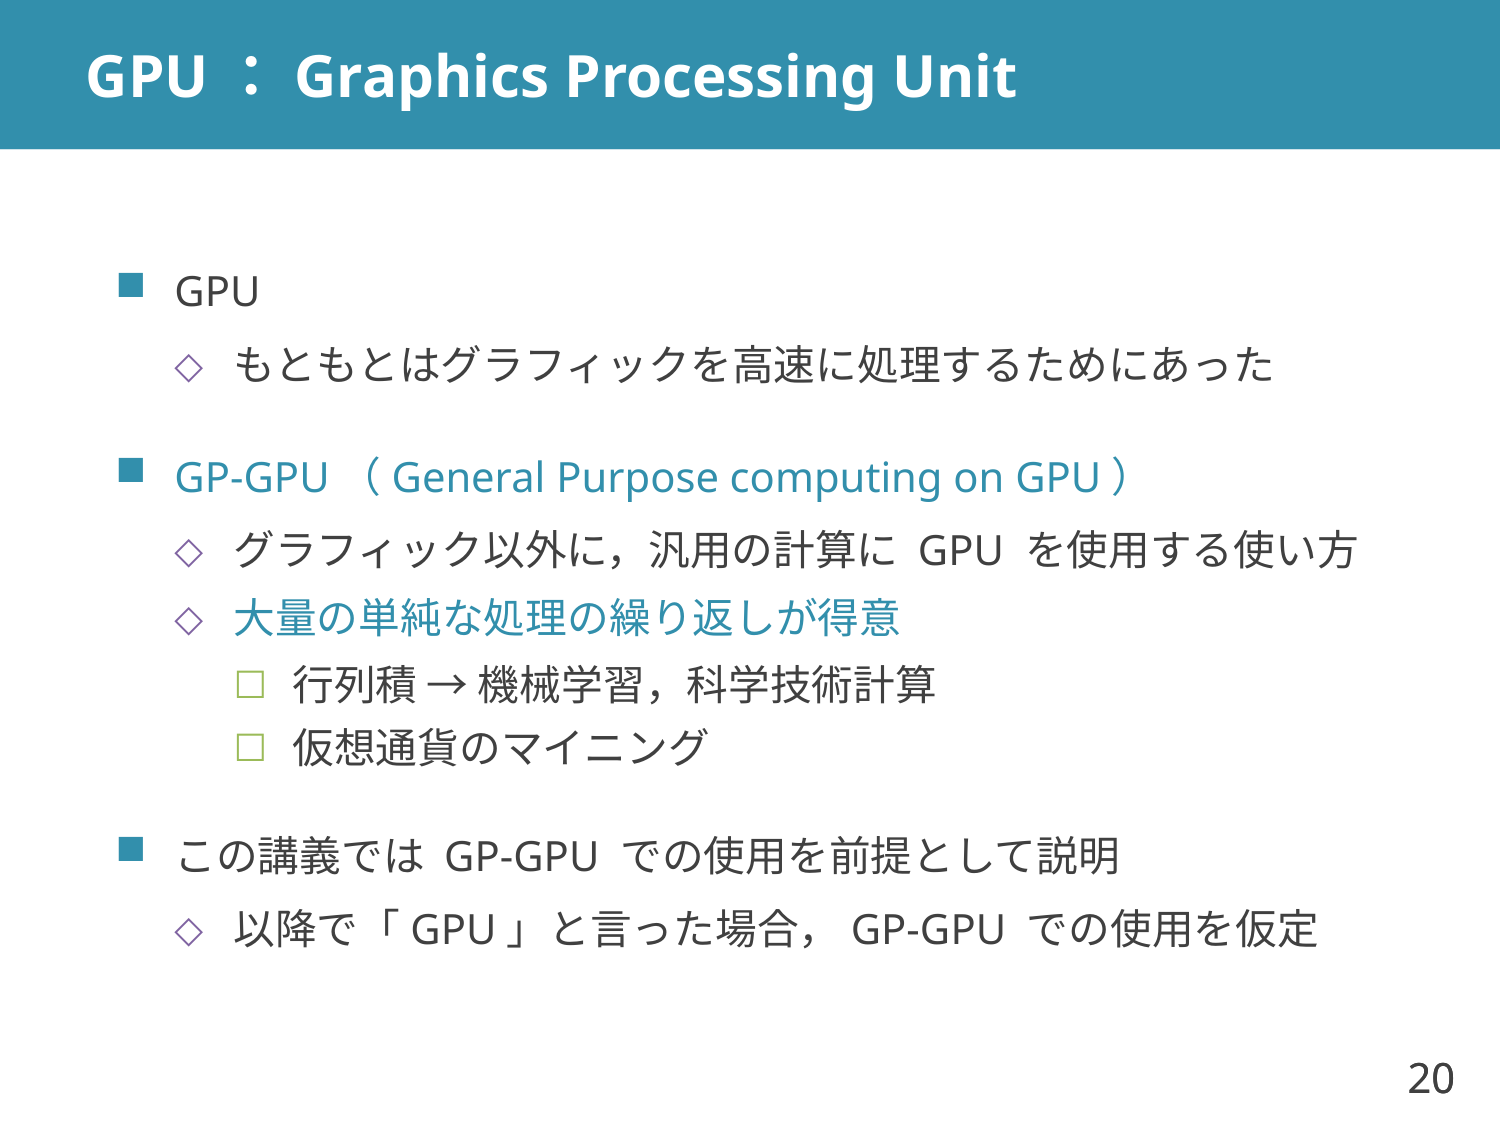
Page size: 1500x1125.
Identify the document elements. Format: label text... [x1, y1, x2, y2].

list GPU もともとはグラフィックを高速に処理するためにあった GP-GPU（General Purpose computing on GPU） グラフィック以外に，汎用の計算に GPU を使用する使い方 大量の単純な処理の繰り返しが得意 行列積 → 機械学習，科学技術計算 仮想通貨のマイニング この講義では GP-GPU での使用を前提として説明 以降で「GPU」と言った場合，GP-GPU での使用を仮定 [100, 178, 1459, 1036]
title GPU：Graphics Processing Unit [70, 0, 1500, 150]
